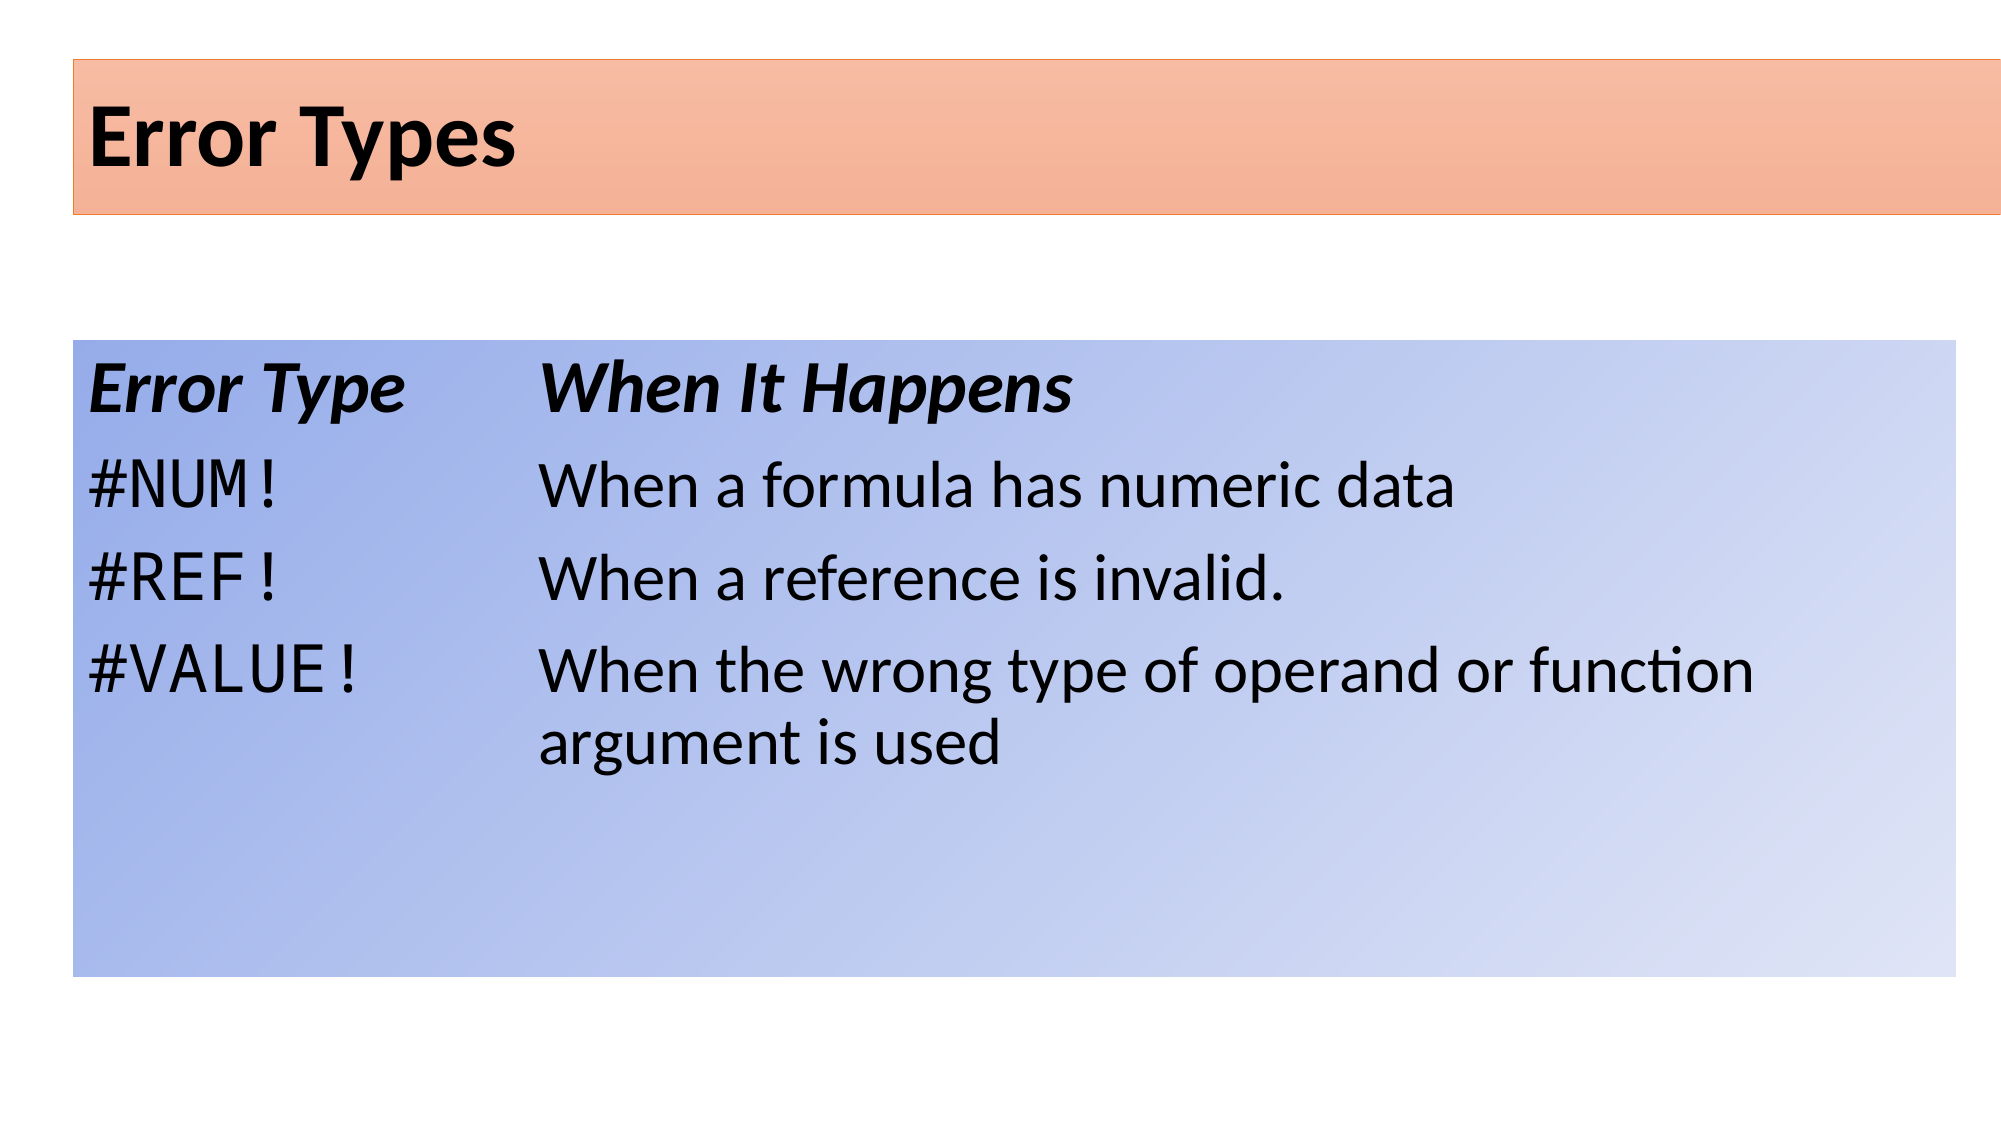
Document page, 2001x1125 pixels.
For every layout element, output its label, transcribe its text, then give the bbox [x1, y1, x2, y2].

list Error Type When It Happens #NUM! When a formula has numeric data #REF! When a reference is invalid. #VALUE! When the wrong type of operand or function argument is used [73, 340, 1956, 977]
title Error Types [73, 59, 2000, 215]
